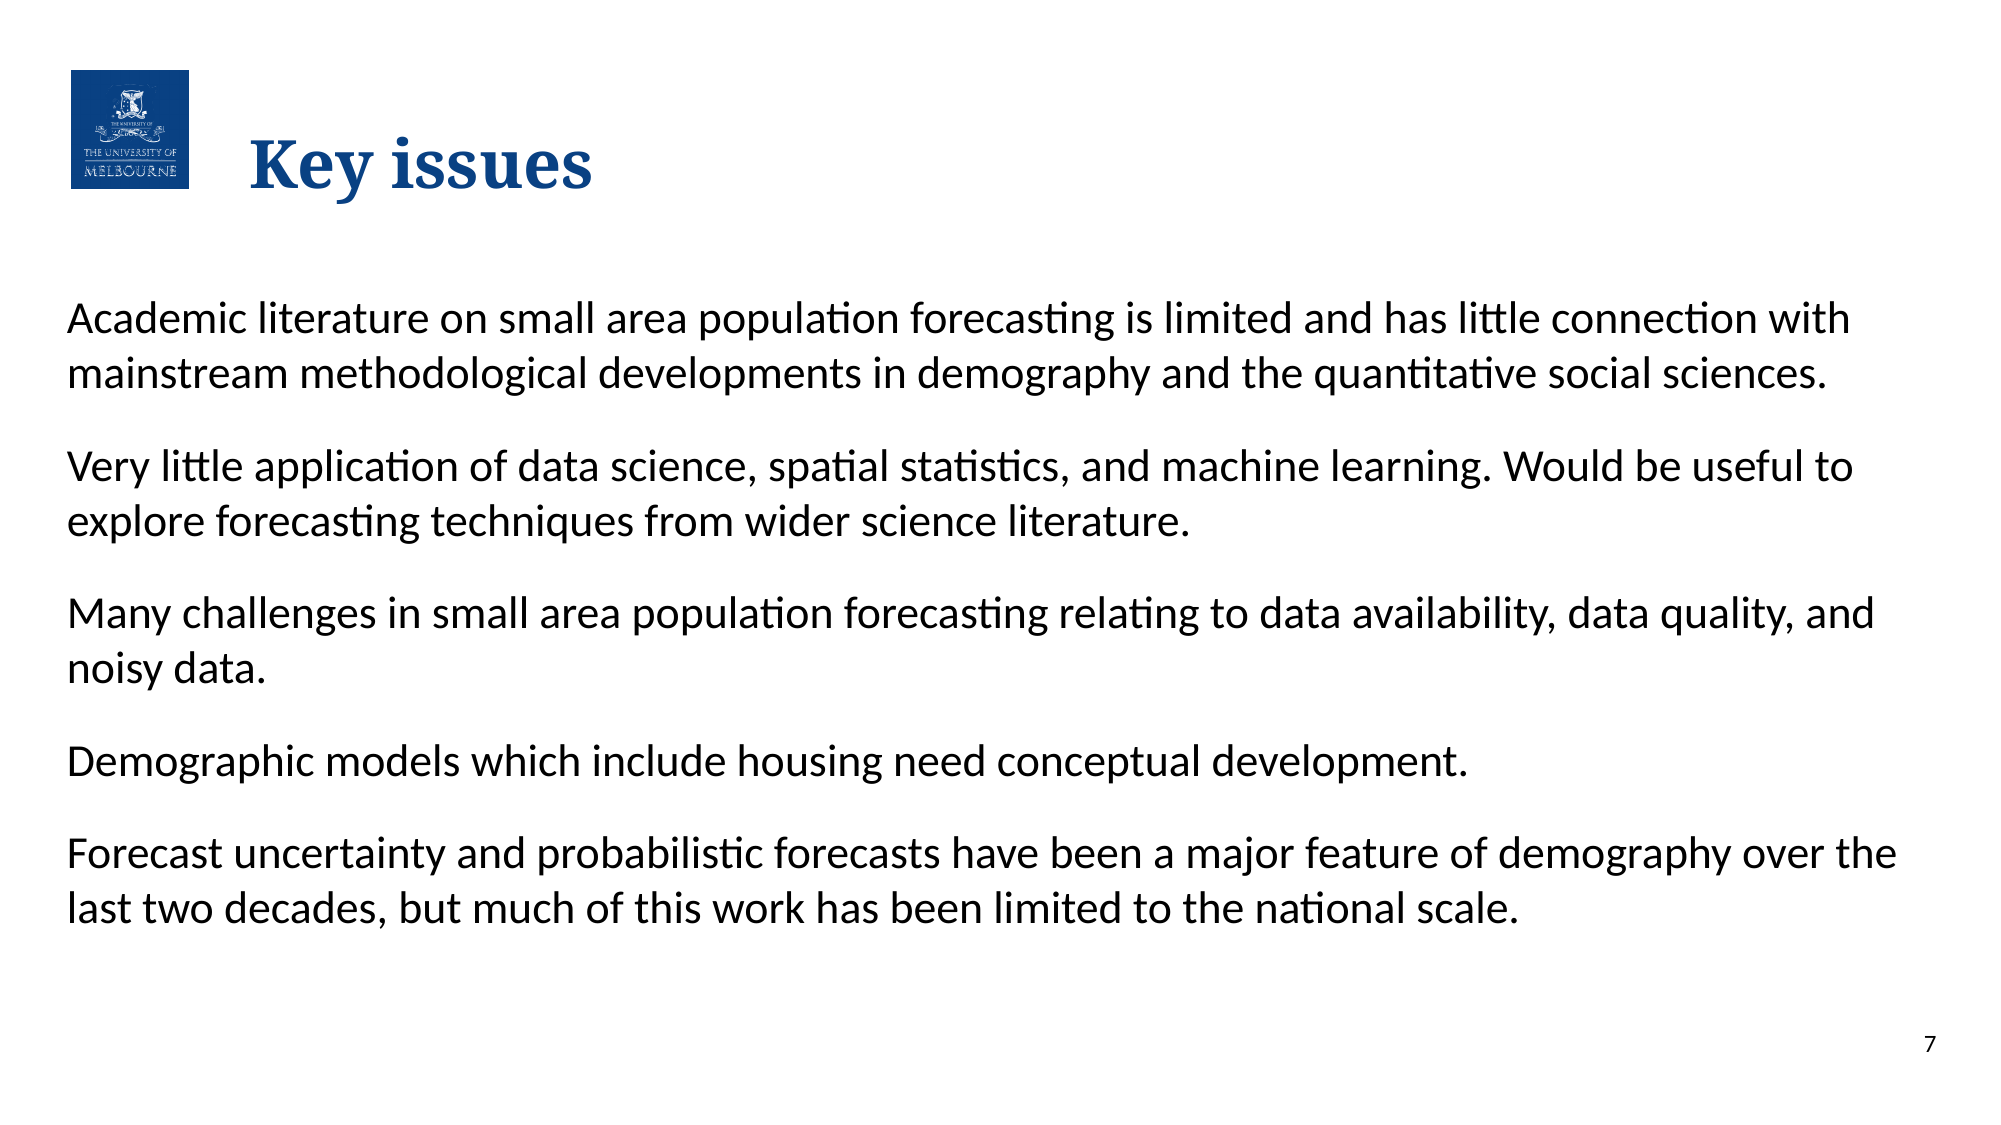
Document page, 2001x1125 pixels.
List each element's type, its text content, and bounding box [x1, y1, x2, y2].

list Academic literature on small area population forecasting is limited and has little connection with mainstream methodological developments in demography and the quantitative social sciences. Very little application of data science, spatial statistics, and machine learning. Would be useful to explore forecasting techniques from wider science literature. Many challenges in small area population forecasting relating to data availability, data quality, and noisy data. Demographic models which include housing need conceptual development. Forecast uncertainty and probabilistic forecasts have been a major feature of demography over the last two decades, but much of this work has been limited to the national scale. [51, 280, 1924, 1038]
slide_number 7 [1797, 1012, 1937, 1073]
picture [71, 70, 189, 189]
title Key issues [234, 64, 1924, 211]
